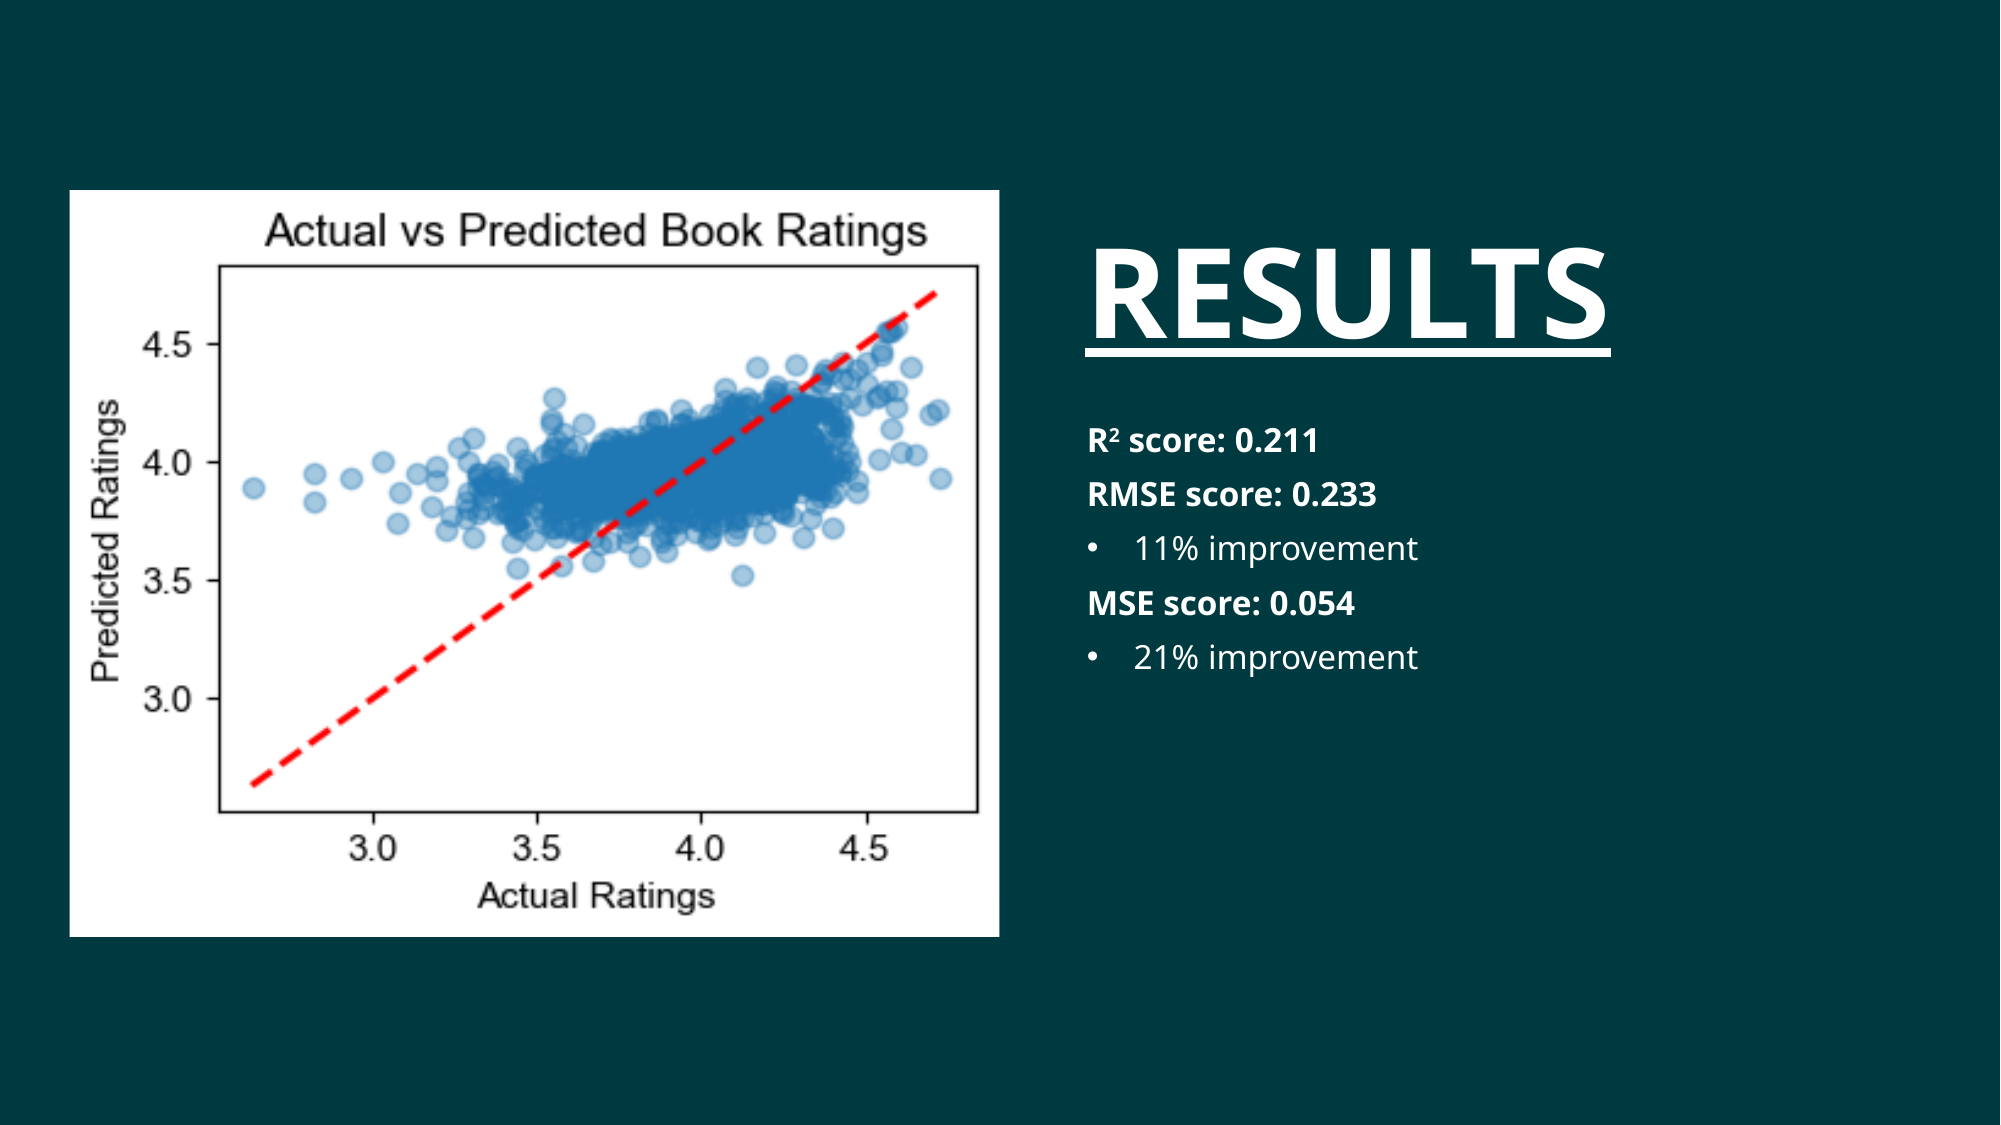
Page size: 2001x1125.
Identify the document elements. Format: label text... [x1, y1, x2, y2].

list R2 score: 0.211 RMSE score: 0.233 11% improvement MSE score: 0.054 21% improvement [1071, 403, 1935, 986]
picture [69, 190, 1000, 937]
title Results [1070, 128, 1933, 374]
